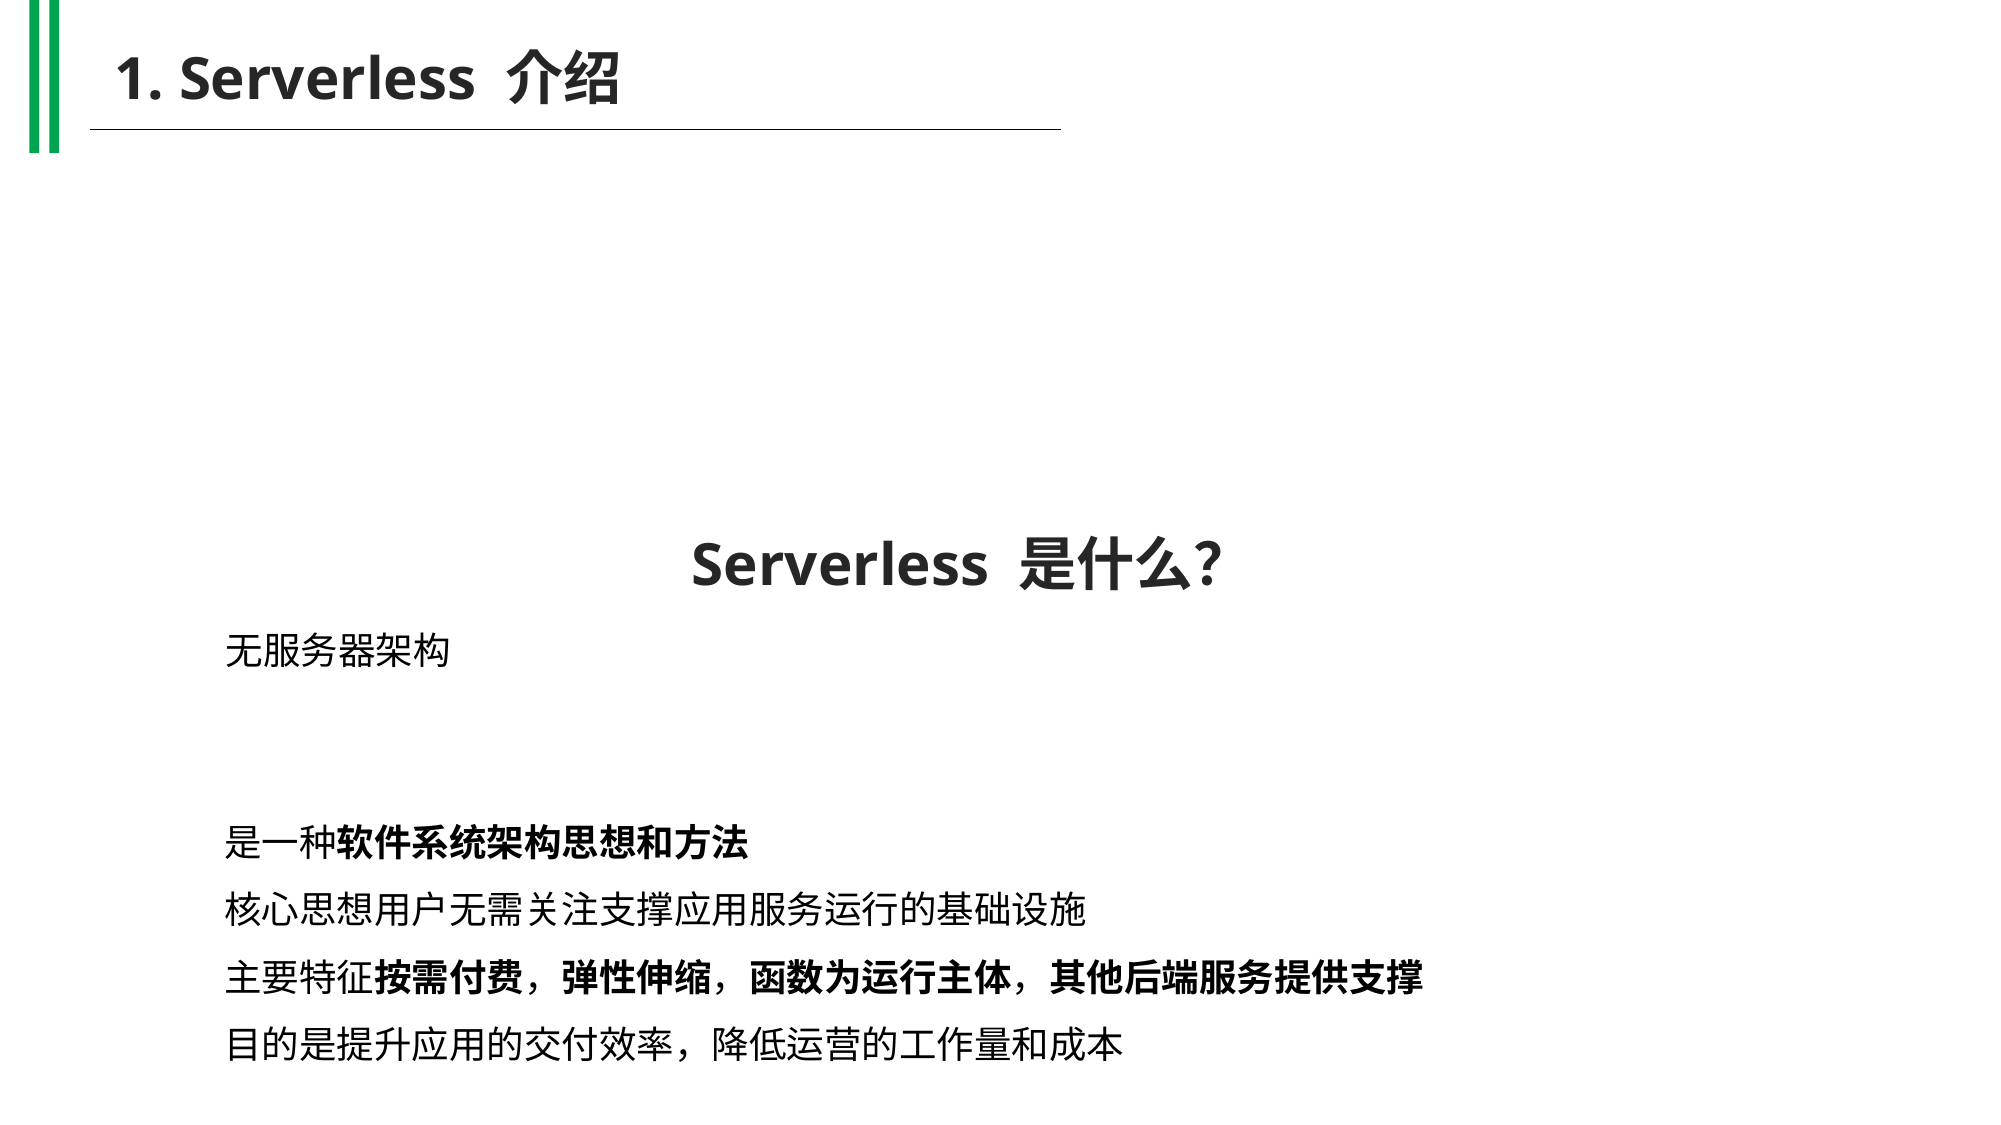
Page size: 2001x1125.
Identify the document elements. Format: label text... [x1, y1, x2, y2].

text_box Serverless 是什么？ [677, 520, 1323, 605]
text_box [29, 0, 1061, 154]
text_box 无服务器架构 [210, 619, 466, 680]
text_box 是一种软件系统架构思想和方法 核心思想用户无需关注支撑应用服务运行的基础设施 主要特征按需付费，弹性伸缩，函数为运行主体，其他后端服务提供支撑 目的是提升应用的交付效率，降低运营的工作量和成本 [209, 788, 1480, 1074]
